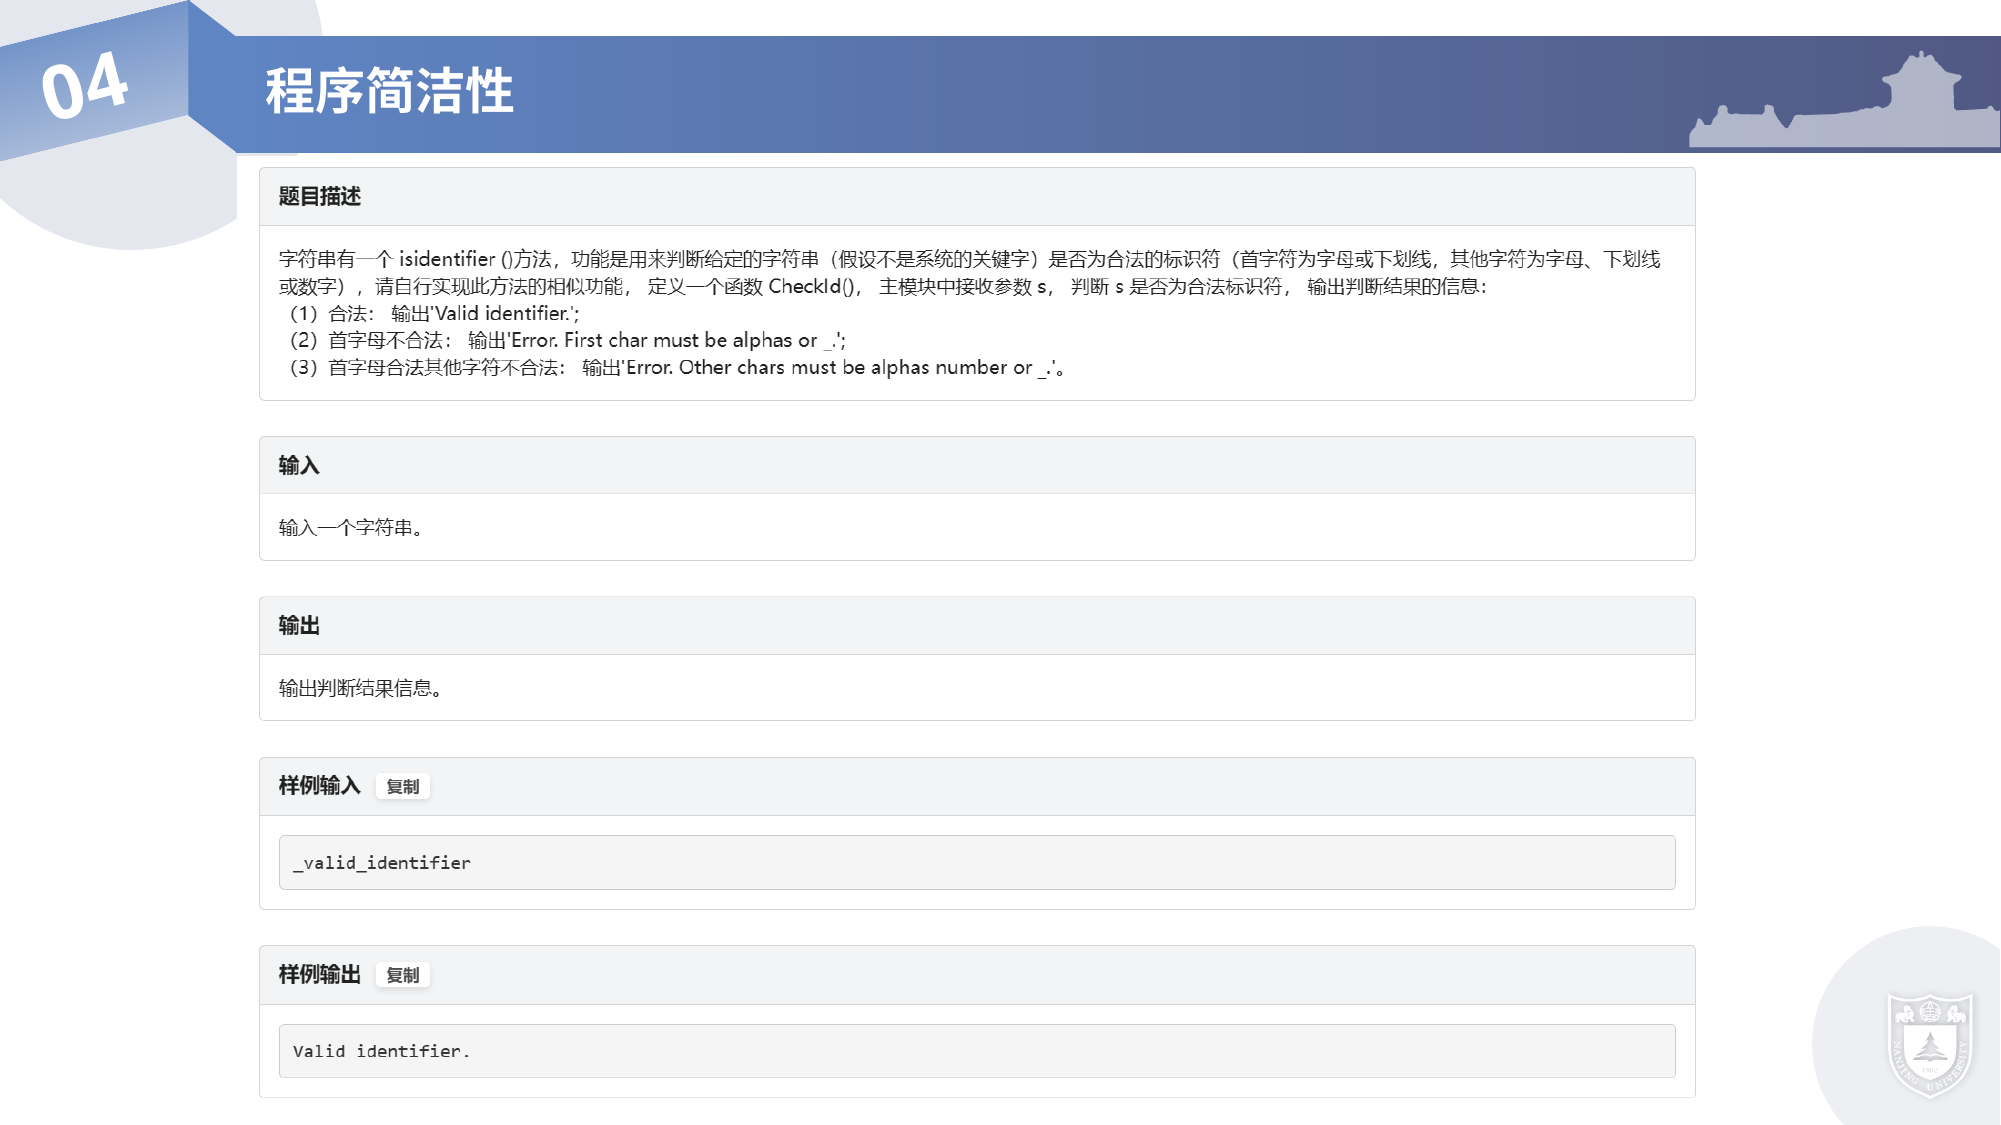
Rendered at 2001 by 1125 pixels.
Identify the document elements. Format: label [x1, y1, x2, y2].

text_box [1812, 926, 2000, 1125]
text_box [0, 154, 300, 251]
text_box [0, 0, 2000, 154]
picture [237, 29, 2000, 1108]
